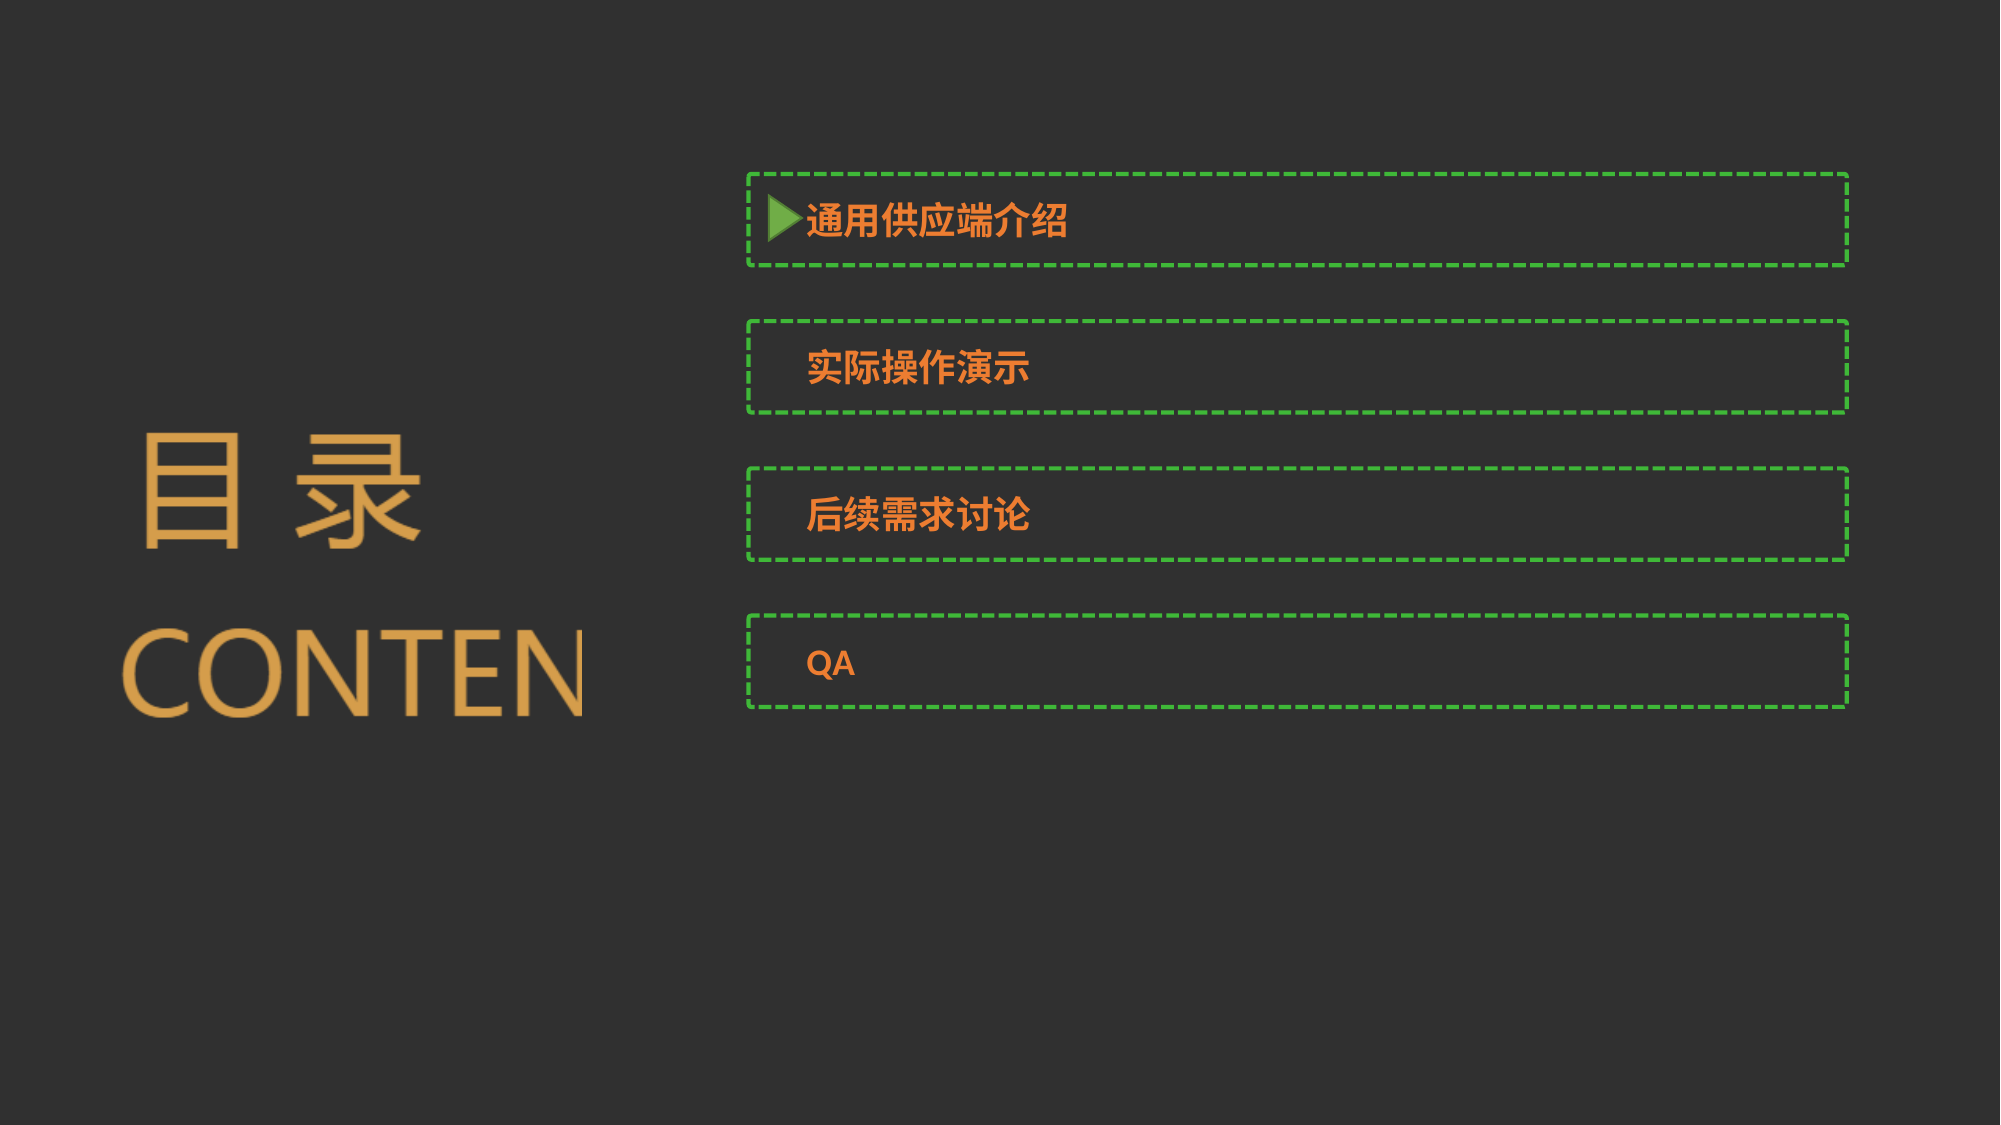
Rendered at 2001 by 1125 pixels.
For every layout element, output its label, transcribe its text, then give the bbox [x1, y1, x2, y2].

text_box [747, 320, 1848, 414]
text_box [767, 193, 804, 243]
text_box 后续需求讨论 [791, 483, 1616, 544]
text_box [747, 172, 1848, 267]
text_box 通用供应端介绍 [791, 189, 1616, 249]
text_box QA [791, 630, 1616, 691]
picture [14, 222, 582, 818]
text_box [747, 614, 1848, 708]
text_box 实际操作演示 [791, 336, 1616, 397]
text_box [747, 467, 1848, 561]
